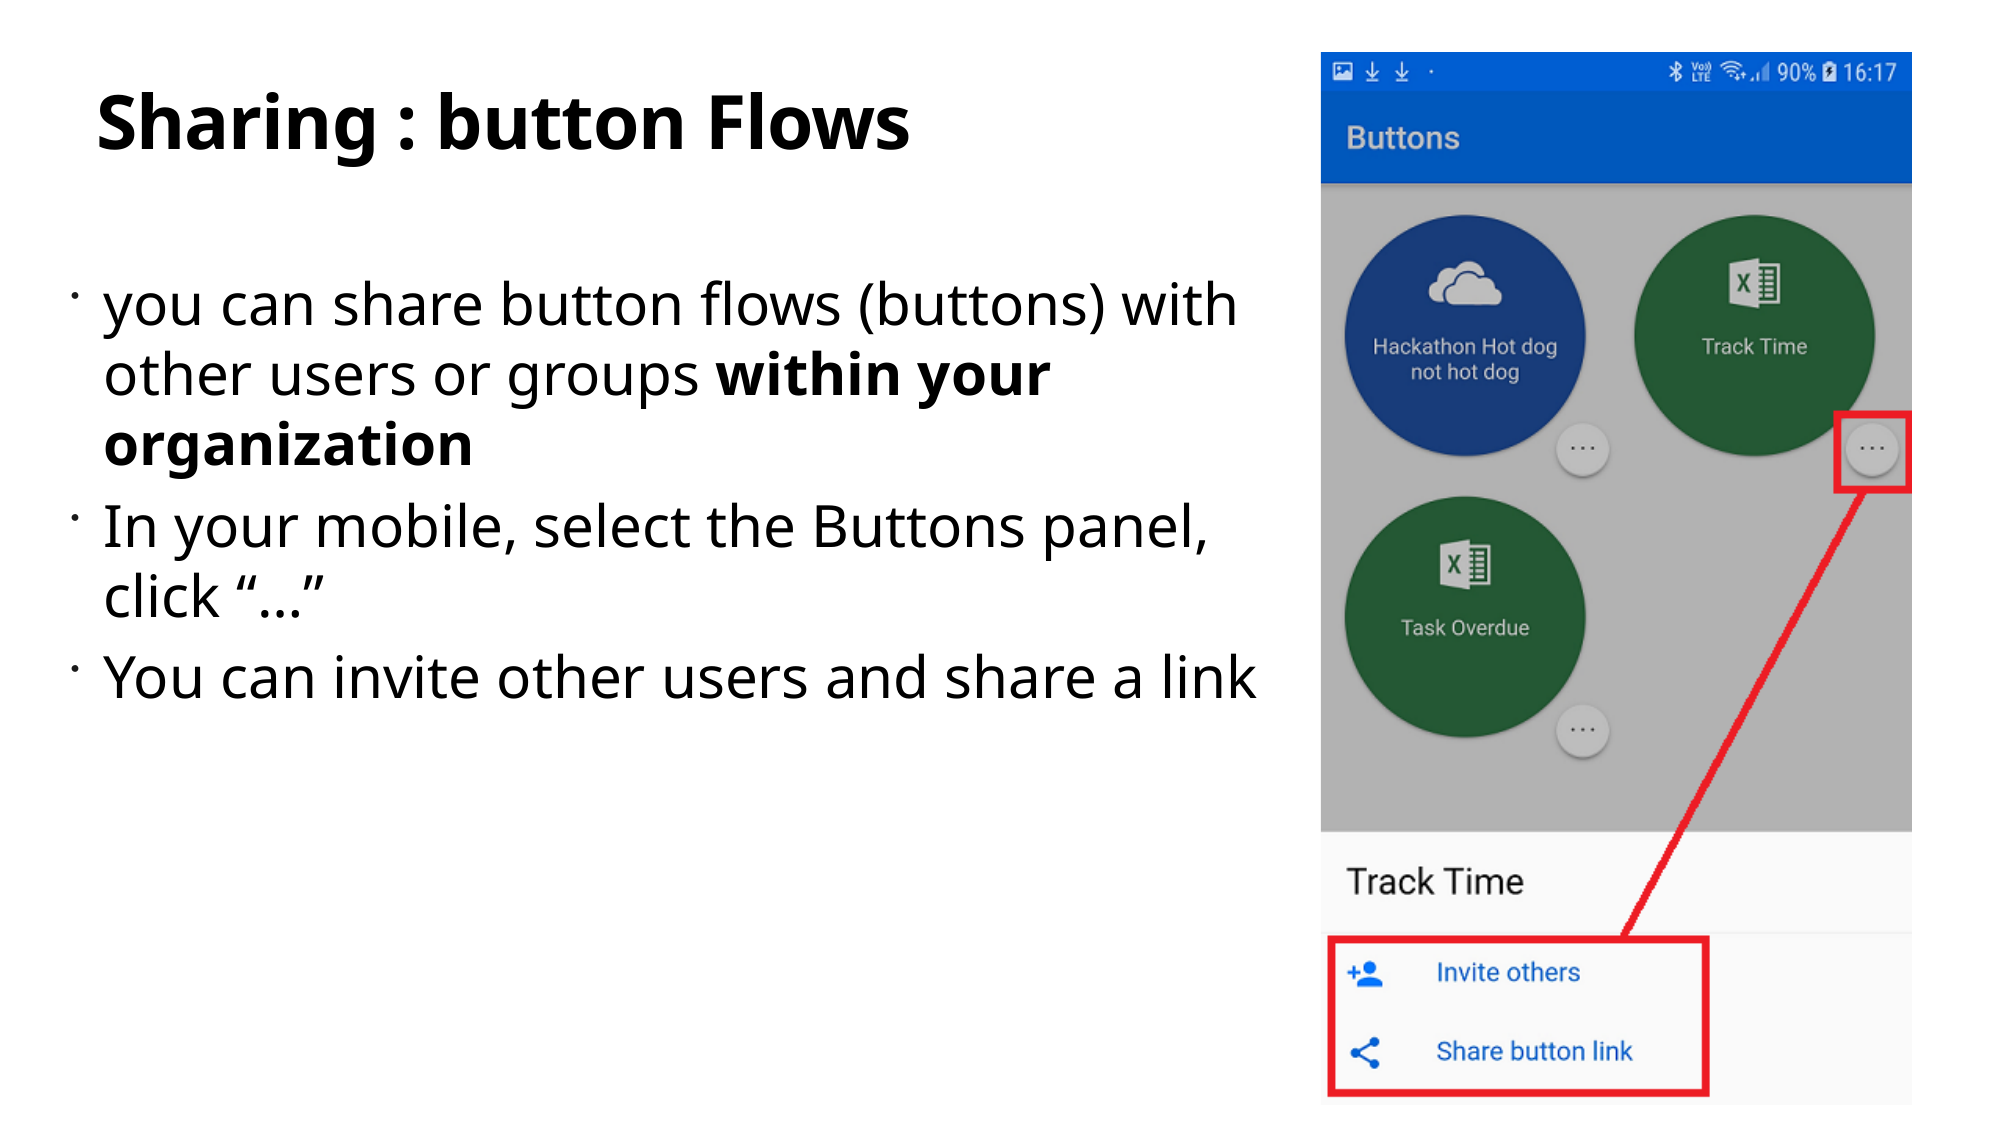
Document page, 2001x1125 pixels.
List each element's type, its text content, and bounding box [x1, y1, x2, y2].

title Sharing : button Flows [96, 75, 1320, 166]
list you can share button flows (buttons) with other users or groups within your organization In your mobile, select the Buttons panel, click “…” You can invite other users and share a link [66, 267, 1292, 649]
picture [1320, 51, 1913, 1105]
